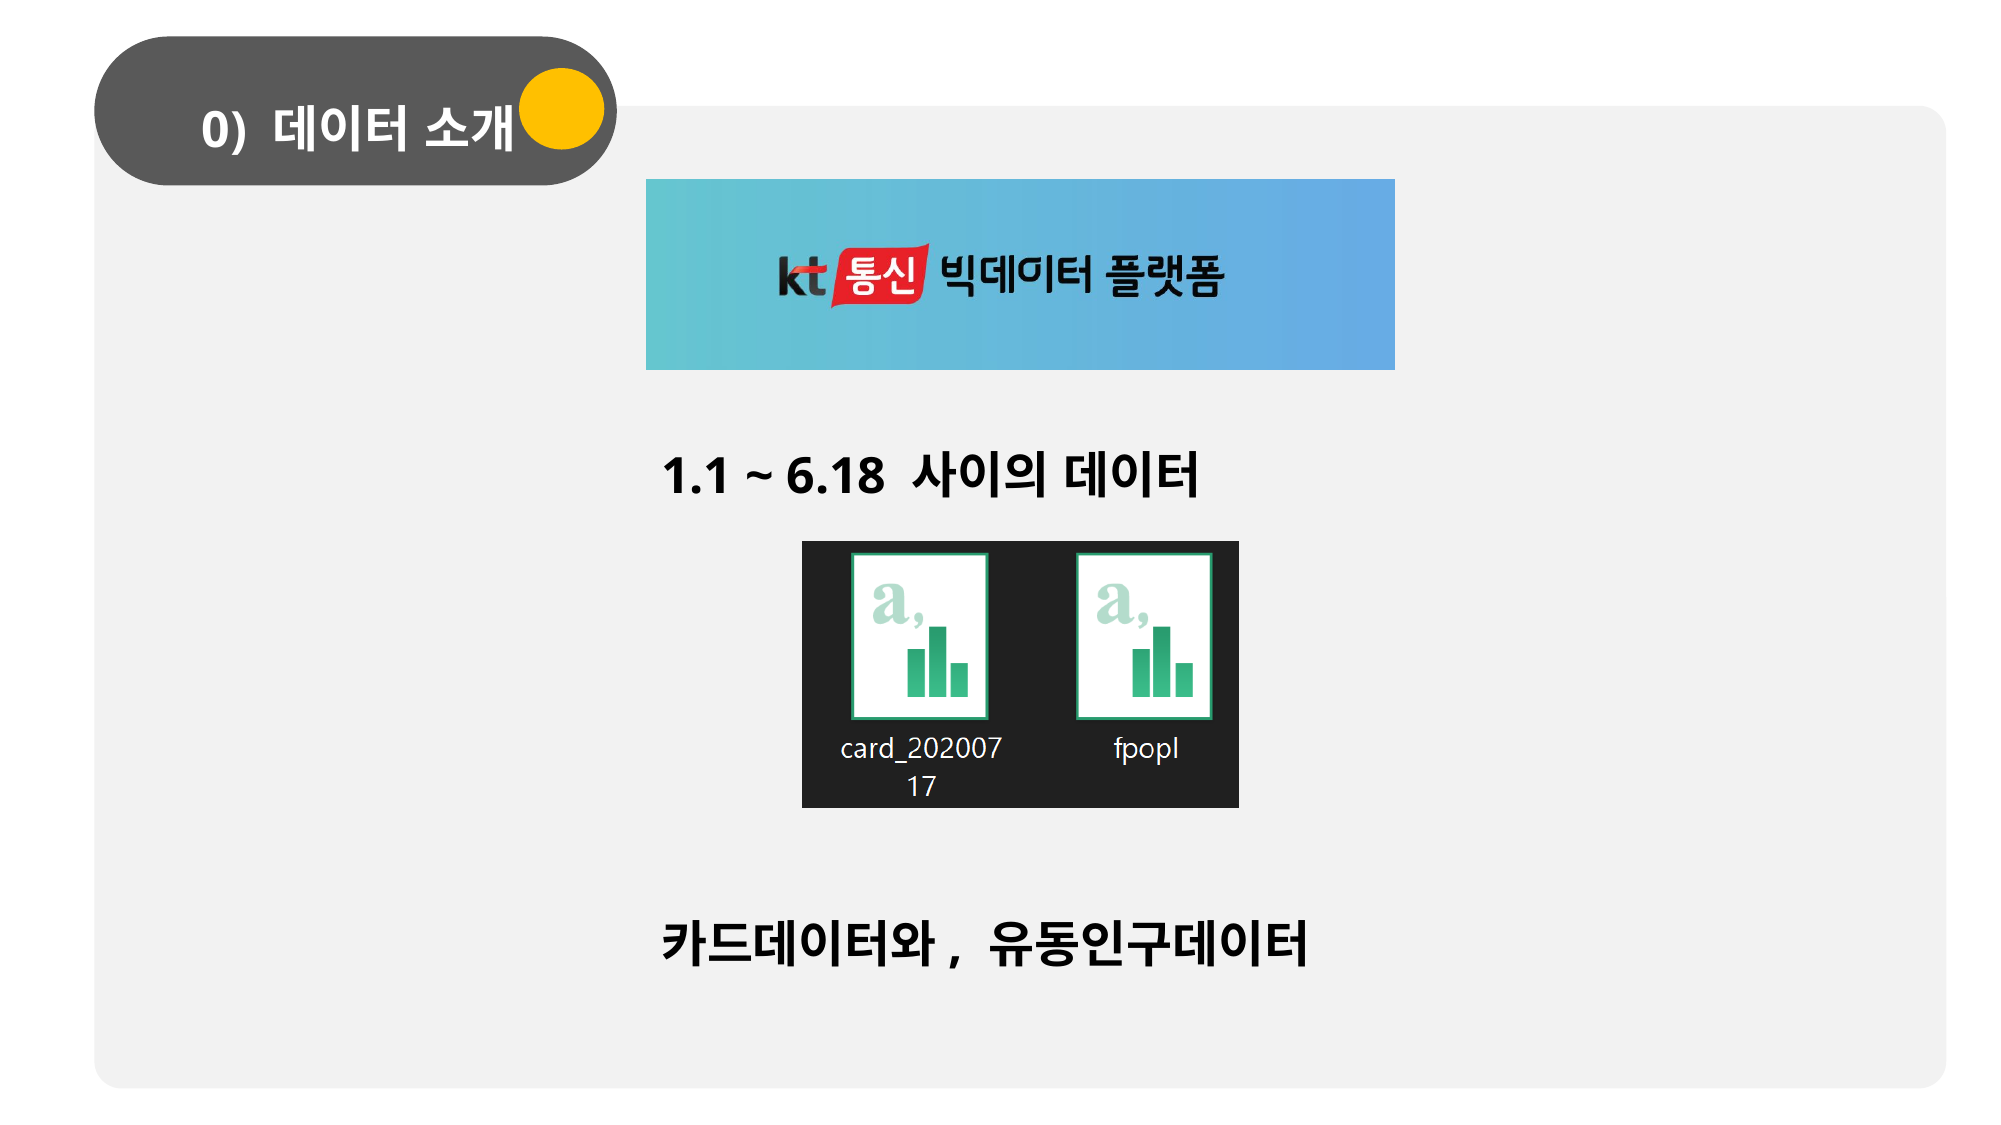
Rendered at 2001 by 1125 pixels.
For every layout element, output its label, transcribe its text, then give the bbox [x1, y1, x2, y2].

picture [646, 179, 1395, 370]
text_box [94, 36, 617, 186]
picture [802, 541, 1239, 808]
text_box 1.1 ~ 6.18 사이의 데이터 [646, 405, 1395, 511]
text_box [93, 104, 1948, 1090]
text_box 카드데이터와, 유동인구데이터 [646, 875, 1467, 980]
